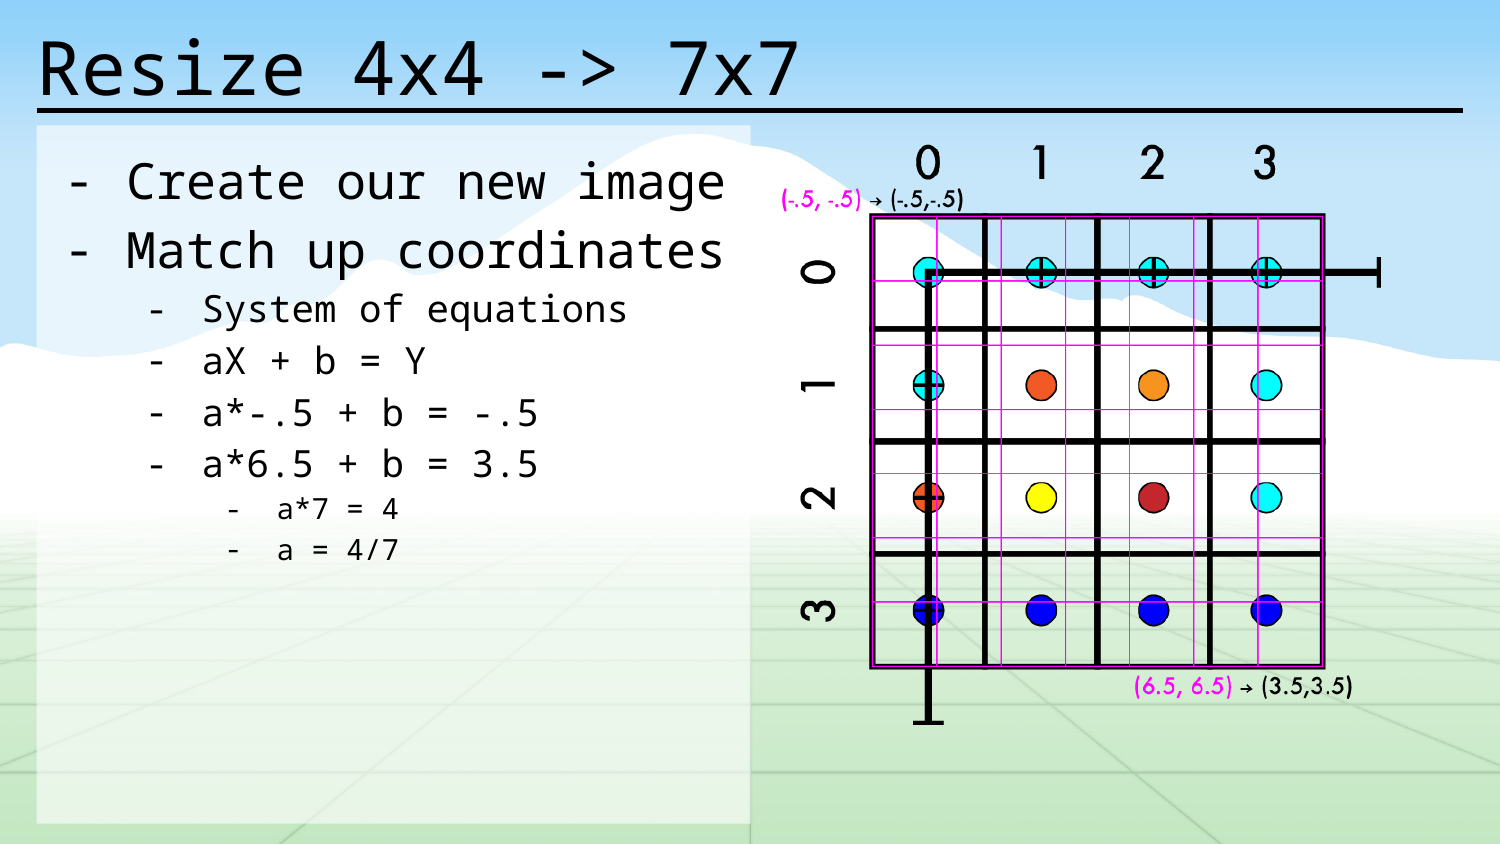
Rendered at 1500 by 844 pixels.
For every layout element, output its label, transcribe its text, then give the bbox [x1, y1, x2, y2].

title Resize 4x4 -> 7x7 [20, 31, 1479, 126]
picture [0, 0, 1500, 844]
list Create our new image Match up coordinates System of equations aX + b = Y a*-.5 + b = -.5 a*6.5 + b = 3.5 a*7 = 4 a = 4/7 [36, 125, 745, 824]
